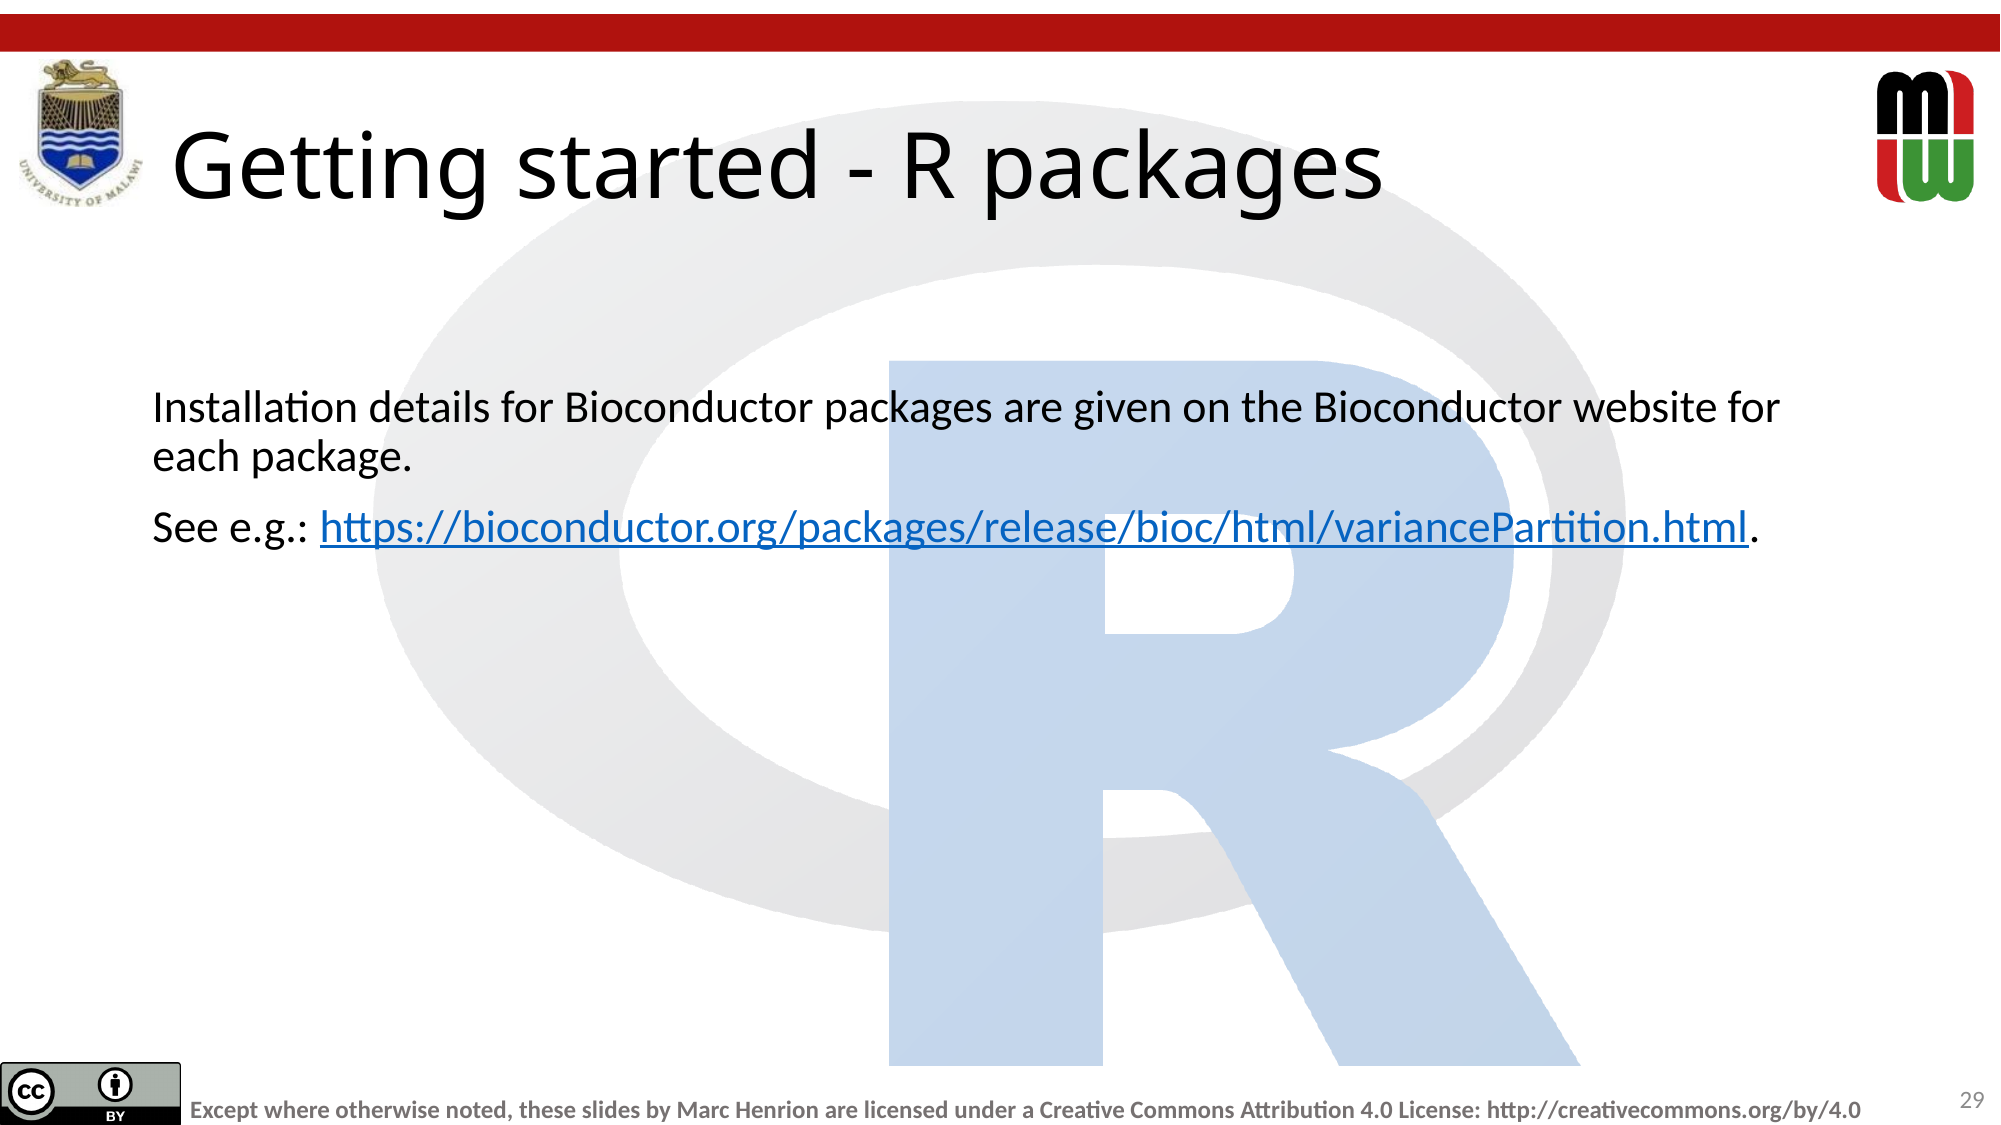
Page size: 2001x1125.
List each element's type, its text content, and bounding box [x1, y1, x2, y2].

slide_number 29 [1550, 1073, 2000, 1125]
title Getting started - R packages [155, 59, 1851, 278]
picture [19, 59, 143, 207]
picture [0, 1062, 181, 1125]
